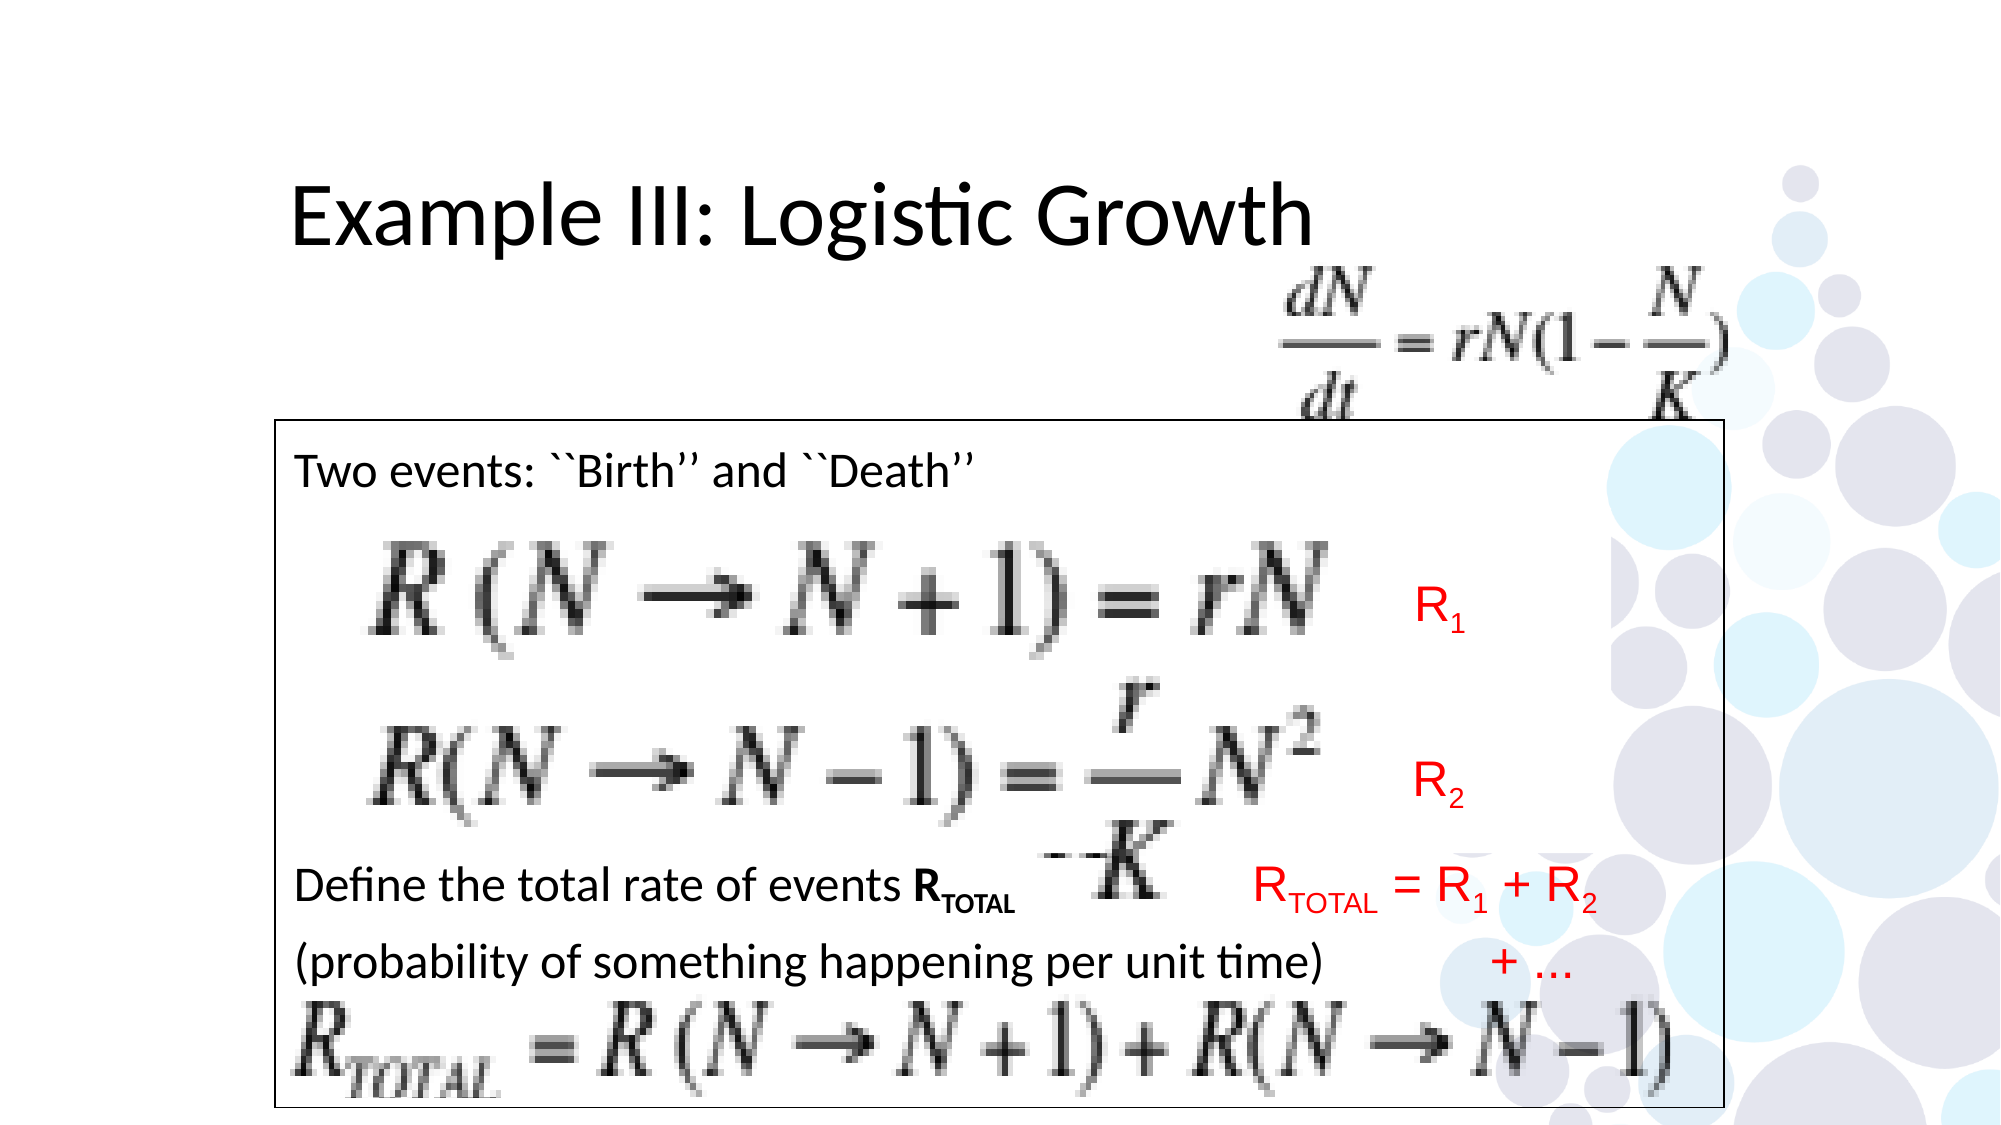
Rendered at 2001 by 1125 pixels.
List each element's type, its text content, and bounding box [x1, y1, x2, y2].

text_box Example III: Logistic Growth [275, 128, 1404, 390]
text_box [279, 832, 1671, 1098]
picture [0, 0, 2001, 1125]
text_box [290, 507, 1612, 901]
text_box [1270, 253, 1729, 422]
text_box [274, 420, 1724, 1108]
